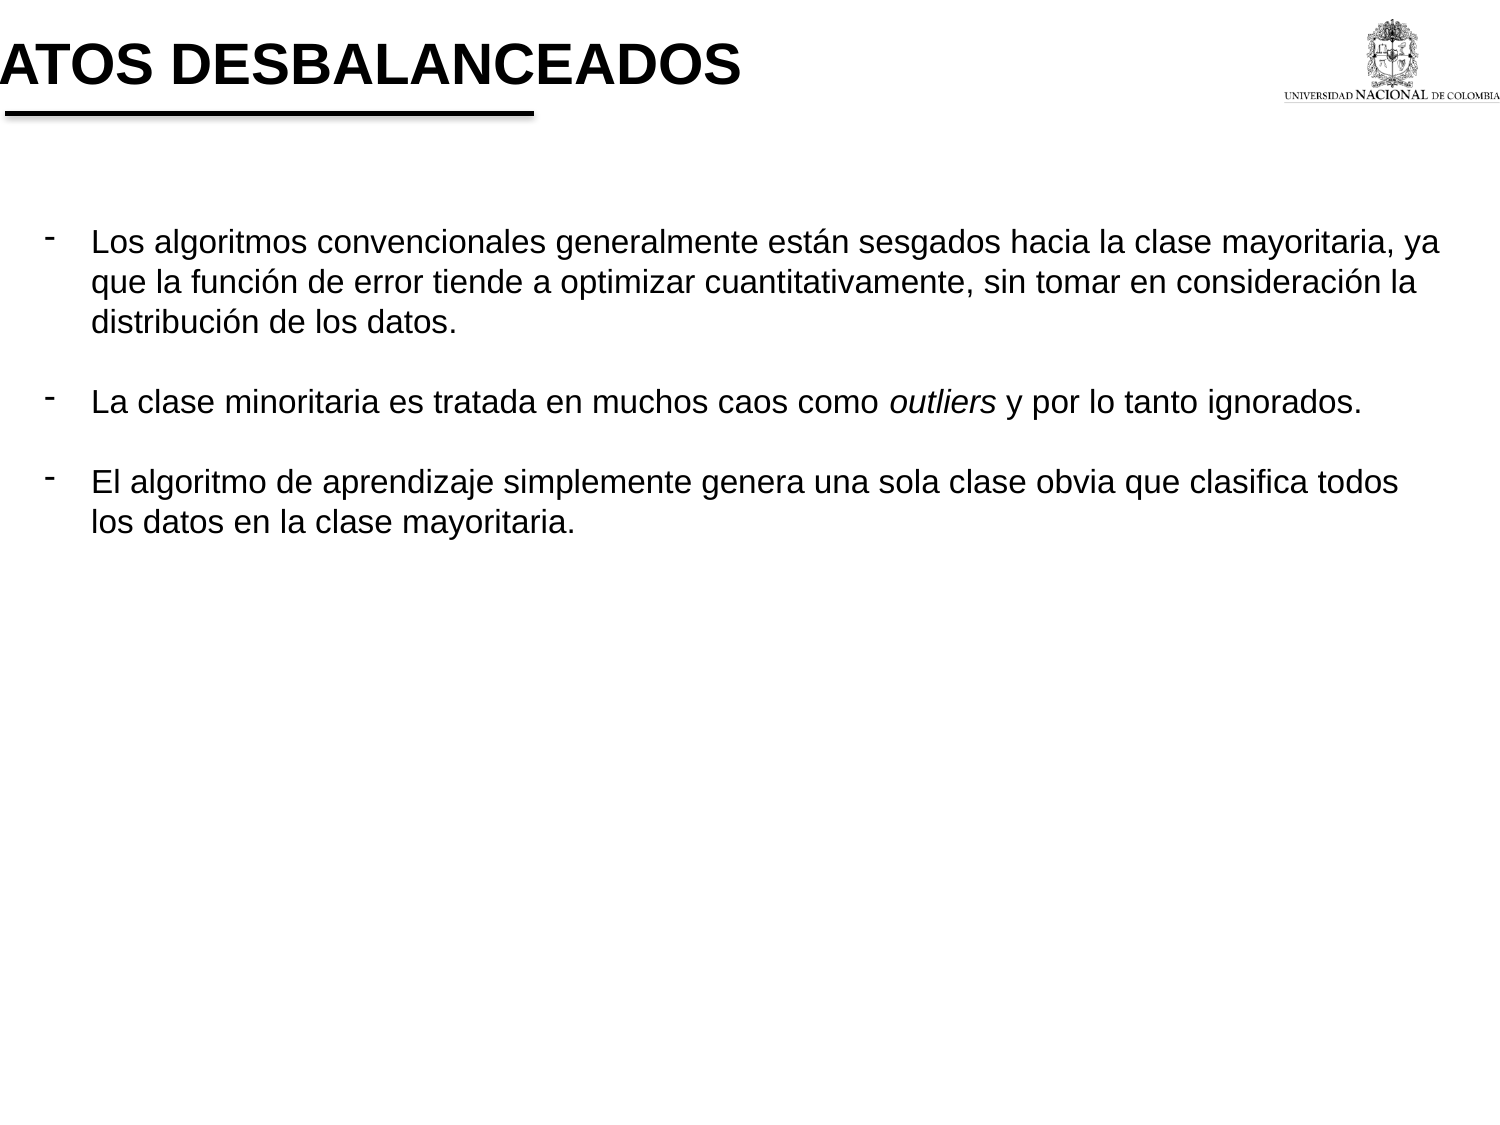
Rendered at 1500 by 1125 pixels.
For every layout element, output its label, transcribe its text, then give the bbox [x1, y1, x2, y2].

text_box Los algoritmos convencionales generalmente están sesgados hacia la clase mayoritaria, ya que la función de error tiende a optimizar cuantitativamente, sin tomar en consideración la distribución de los datos. La clase minoritaria es tratada en muchos caos como outliers y por lo tanto ignorados. El algoritmo de aprendizaje simplemente genera una sola clase obvia que clasifica todos los datos en la clase mayoritaria. [29, 213, 1461, 548]
text_box DATOS DESBALANCEADOS [0, 19, 758, 104]
picture [1283, 18, 1500, 106]
